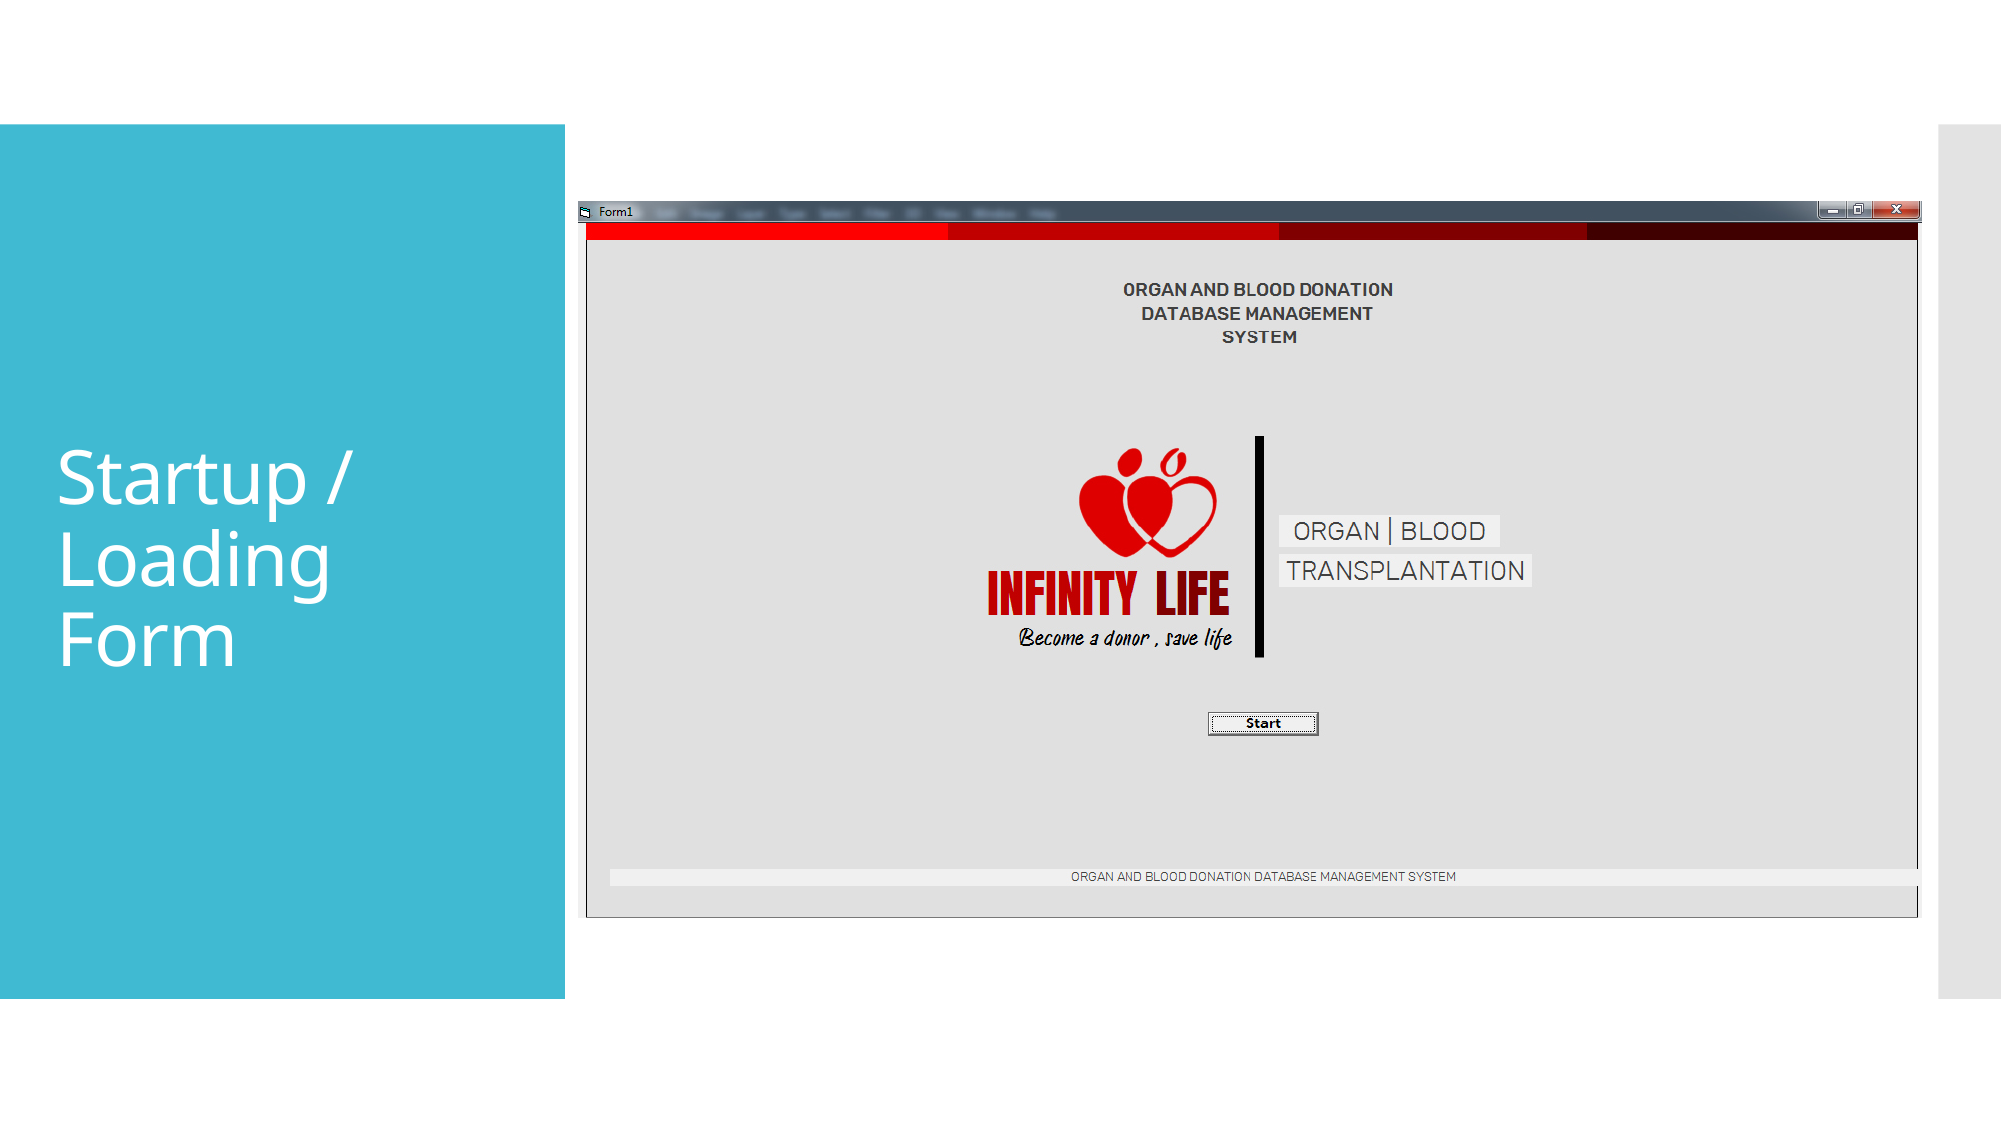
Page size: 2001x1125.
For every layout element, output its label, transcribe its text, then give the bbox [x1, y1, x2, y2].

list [578, 201, 1922, 918]
title Startup / Loading Form [41, 184, 525, 940]
